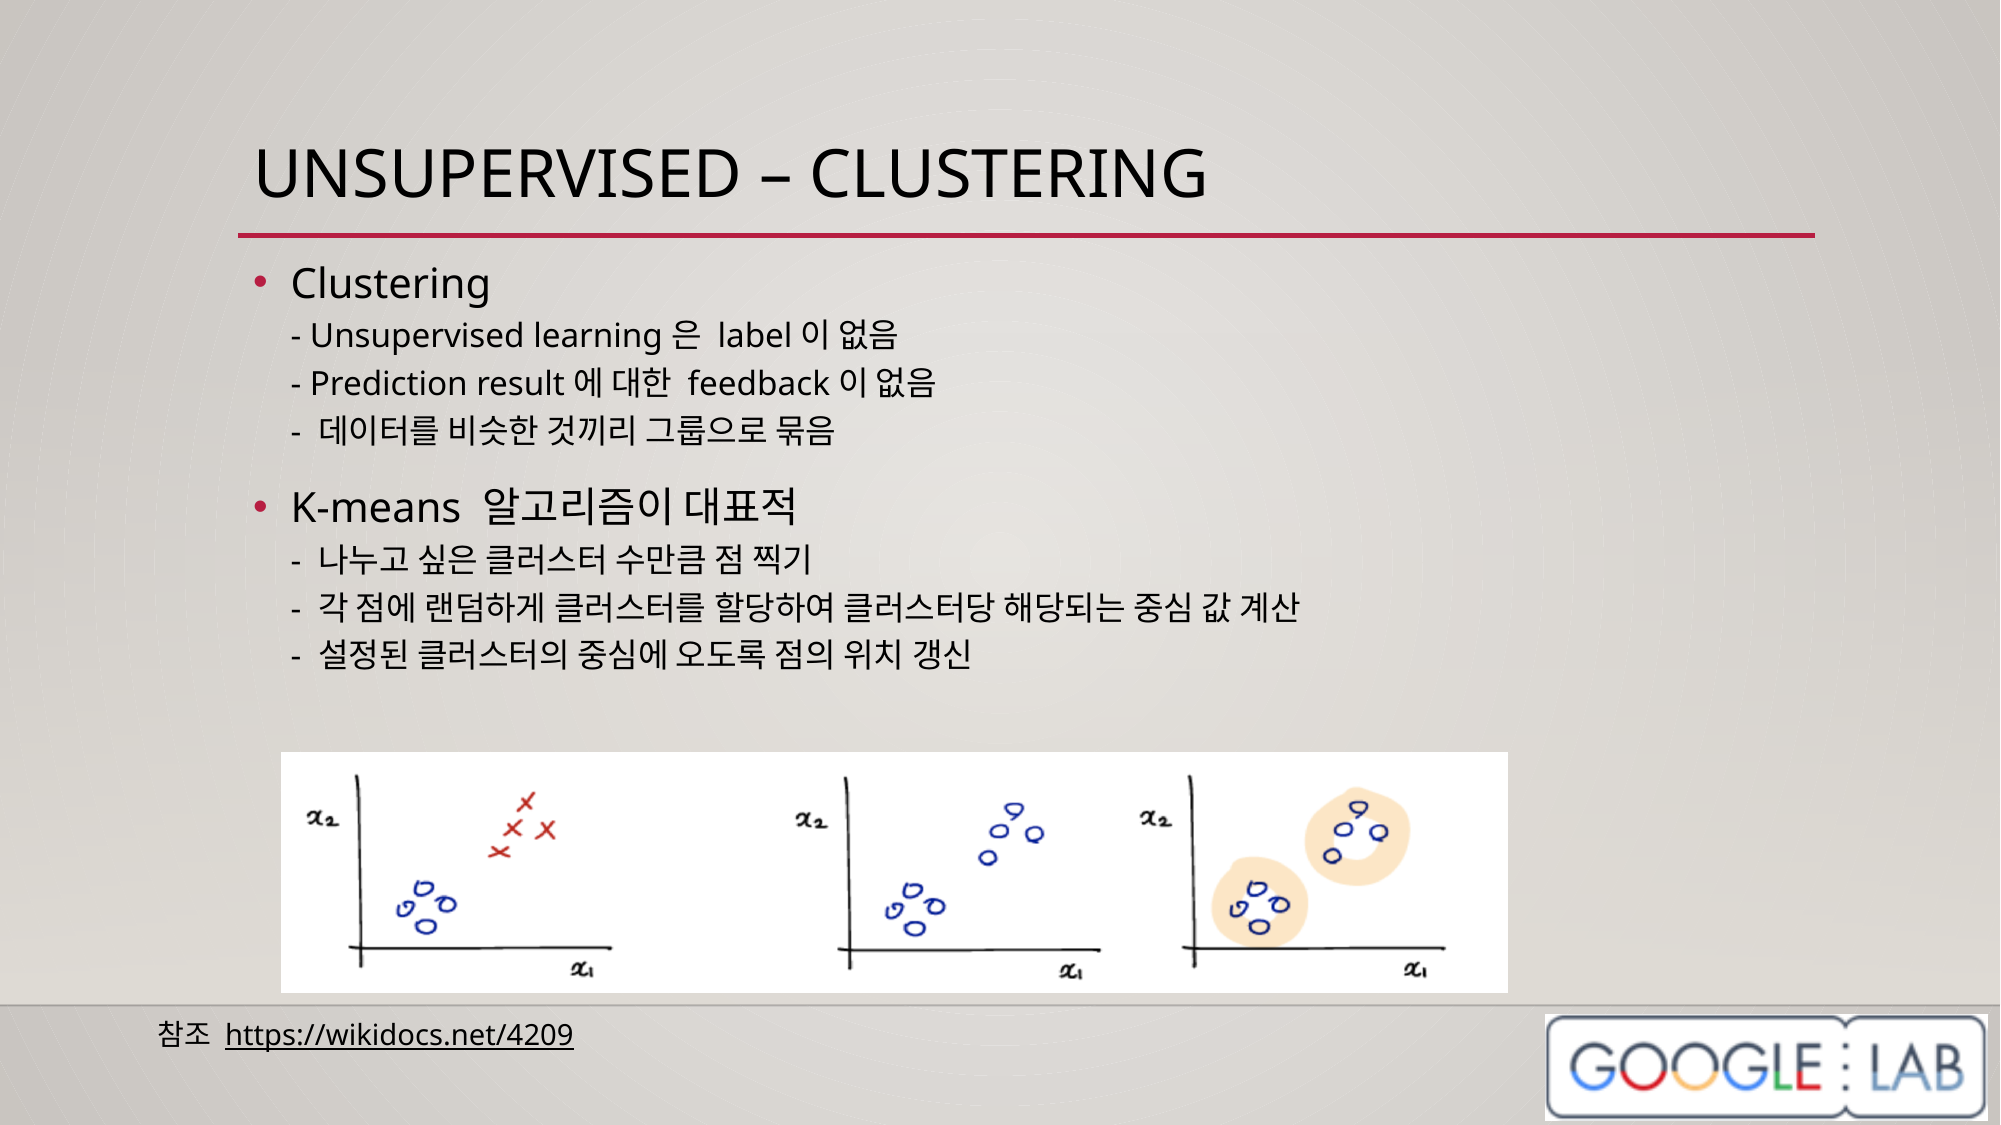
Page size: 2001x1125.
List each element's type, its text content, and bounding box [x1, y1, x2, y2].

list Clustering - Unsupervised learning은 label이 없음 - Prediction result에 대한 feedback이 없음 - 데이터를 비슷한 것끼리 그룹으로 묶음 K-means 알고리즘이 대표적 - 나누고 싶은 클러스터 수만큼 점 찍기 - 각 점에 랜덤하게 클러스터를 할당하여 클러스터당 해당되는 중심 값 계산 - 설정된 클러스터의 중심에 오도록 점의 위치 갱신 [238, 238, 1945, 990]
picture [1545, 1014, 1988, 1121]
title UNSUPERVISED – CLUSTERING [238, 131, 1814, 229]
text_box 참조 https://wikidocs.net/4209 [142, 1009, 600, 1064]
picture [281, 751, 1508, 994]
